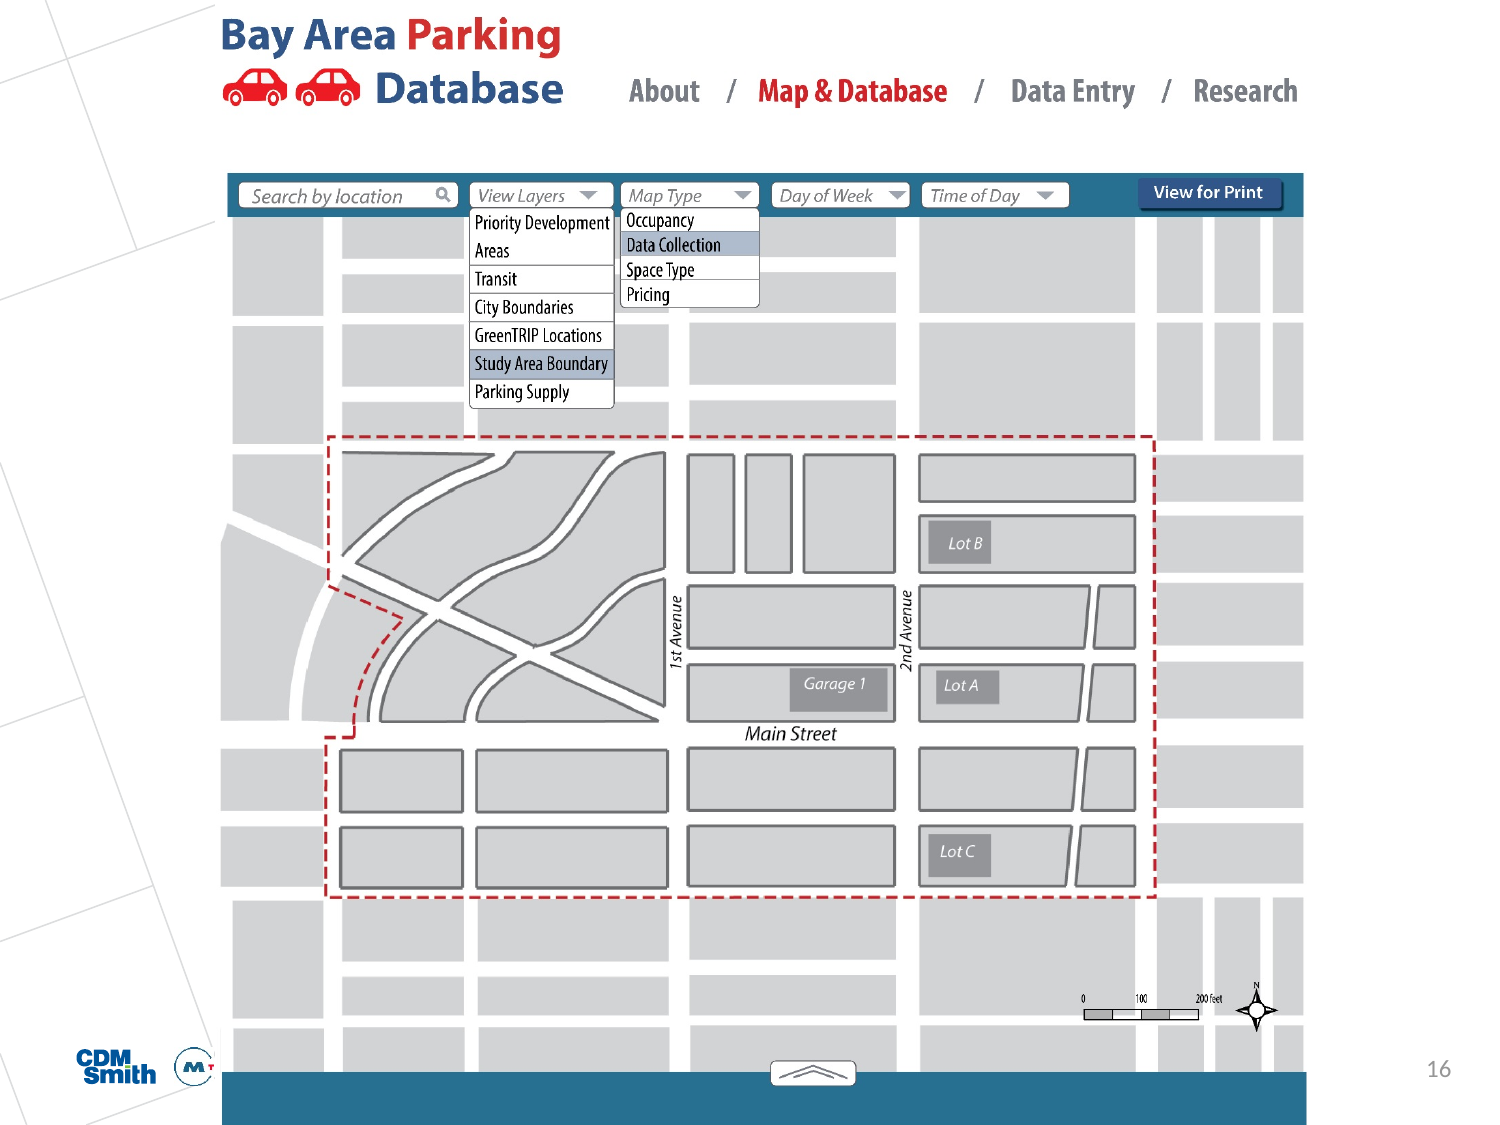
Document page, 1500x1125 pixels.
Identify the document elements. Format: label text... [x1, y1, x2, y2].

slide_number 16 [1391, 1037, 1467, 1098]
picture [174, 0, 1307, 1125]
